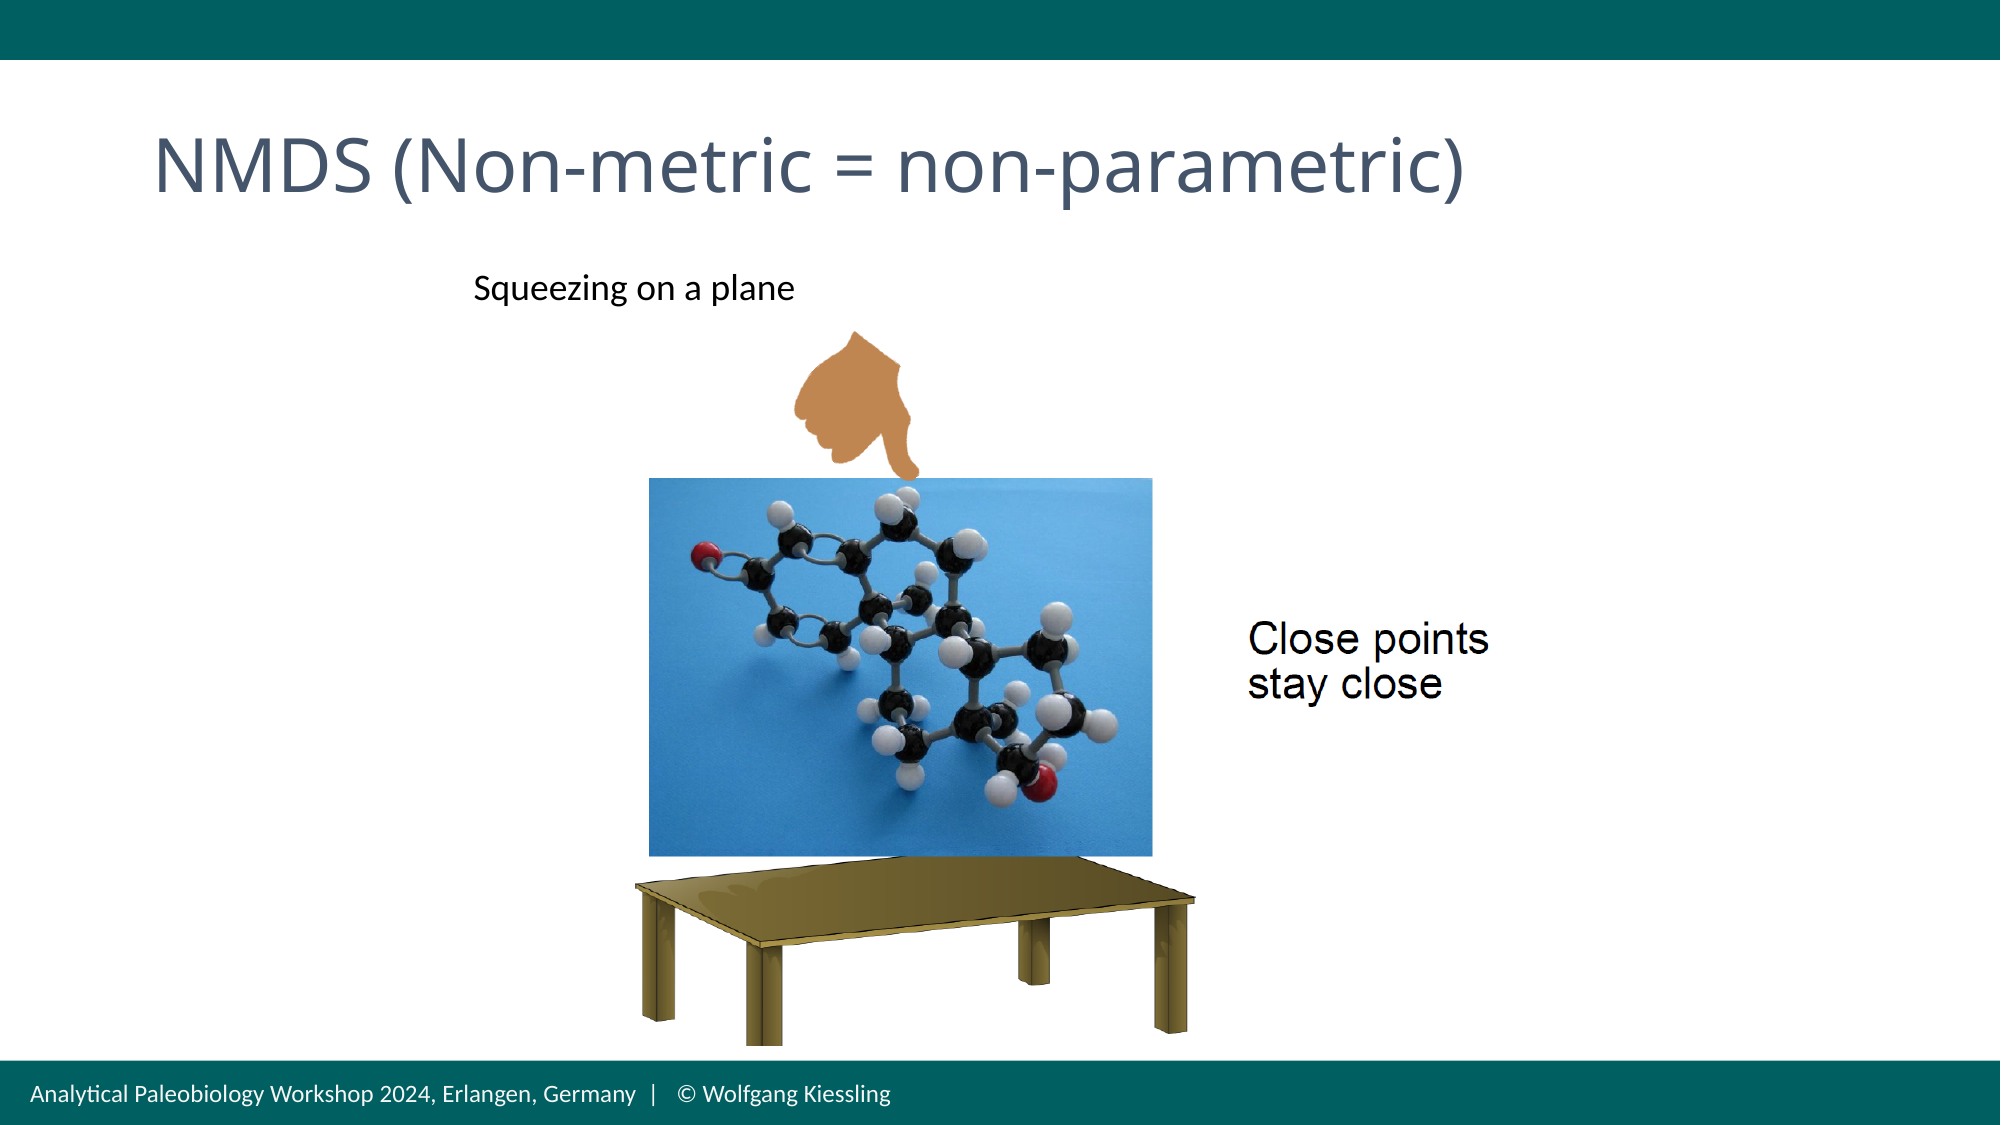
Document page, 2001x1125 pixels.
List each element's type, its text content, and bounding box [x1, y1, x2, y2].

text_box Squeezing on a plane [458, 255, 811, 315]
picture [362, 315, 1497, 1046]
title NMDS (Non-metric = non-parametric) [137, 59, 1863, 278]
